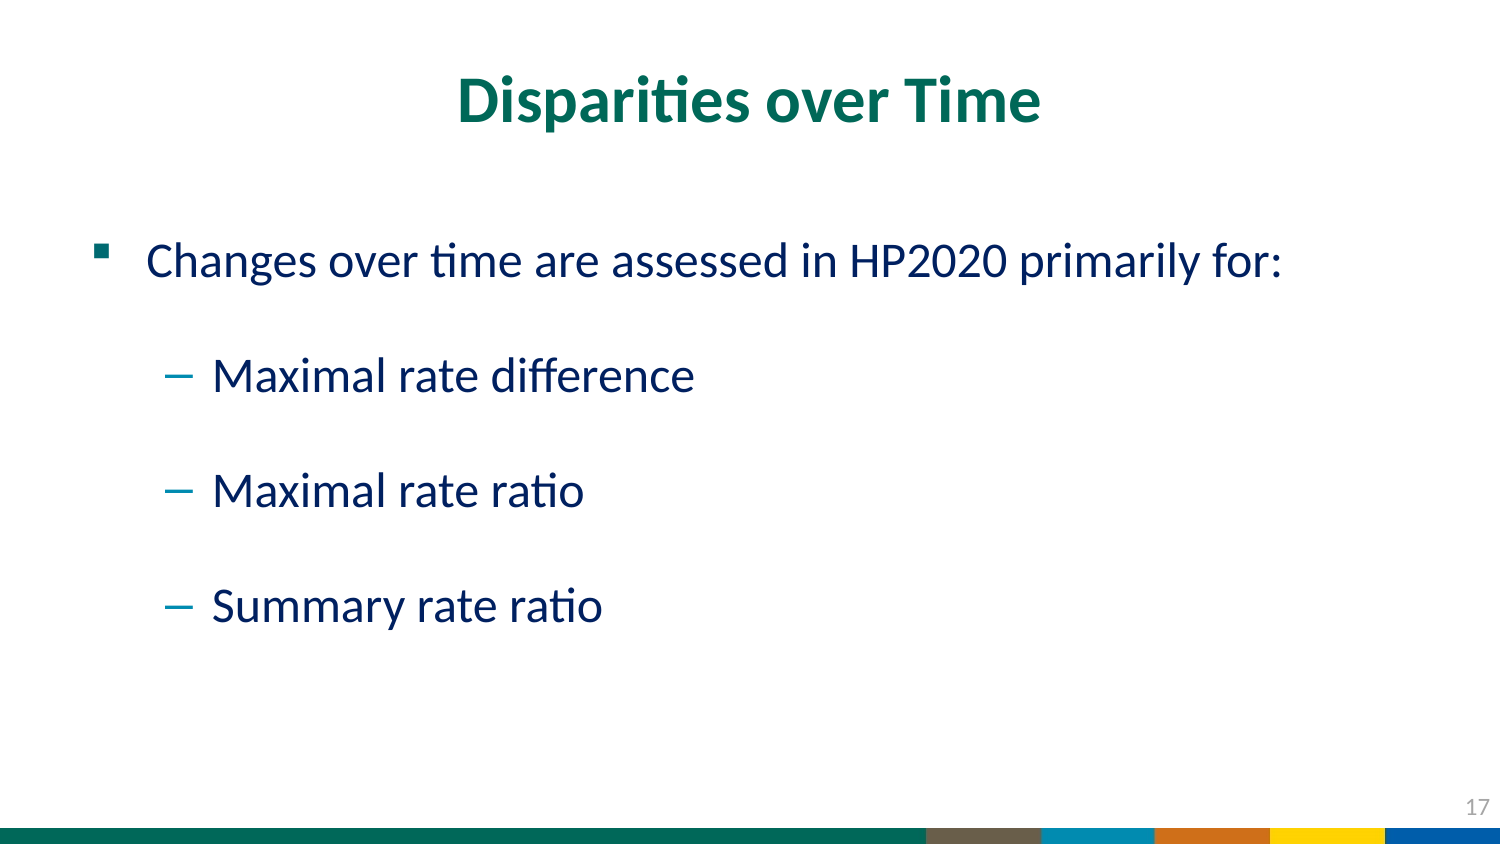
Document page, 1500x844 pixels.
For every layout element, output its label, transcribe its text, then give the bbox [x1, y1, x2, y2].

list Changes over time are assessed in HP2020 primarily for: Maximal rate difference Maximal rate ratio Summary rate ratio [75, 190, 1425, 739]
picture [1154, 828, 1500, 844]
text_box 17 [1399, 783, 1500, 841]
picture [0, 828, 1042, 844]
title Disparities over Time [75, 33, 1425, 175]
